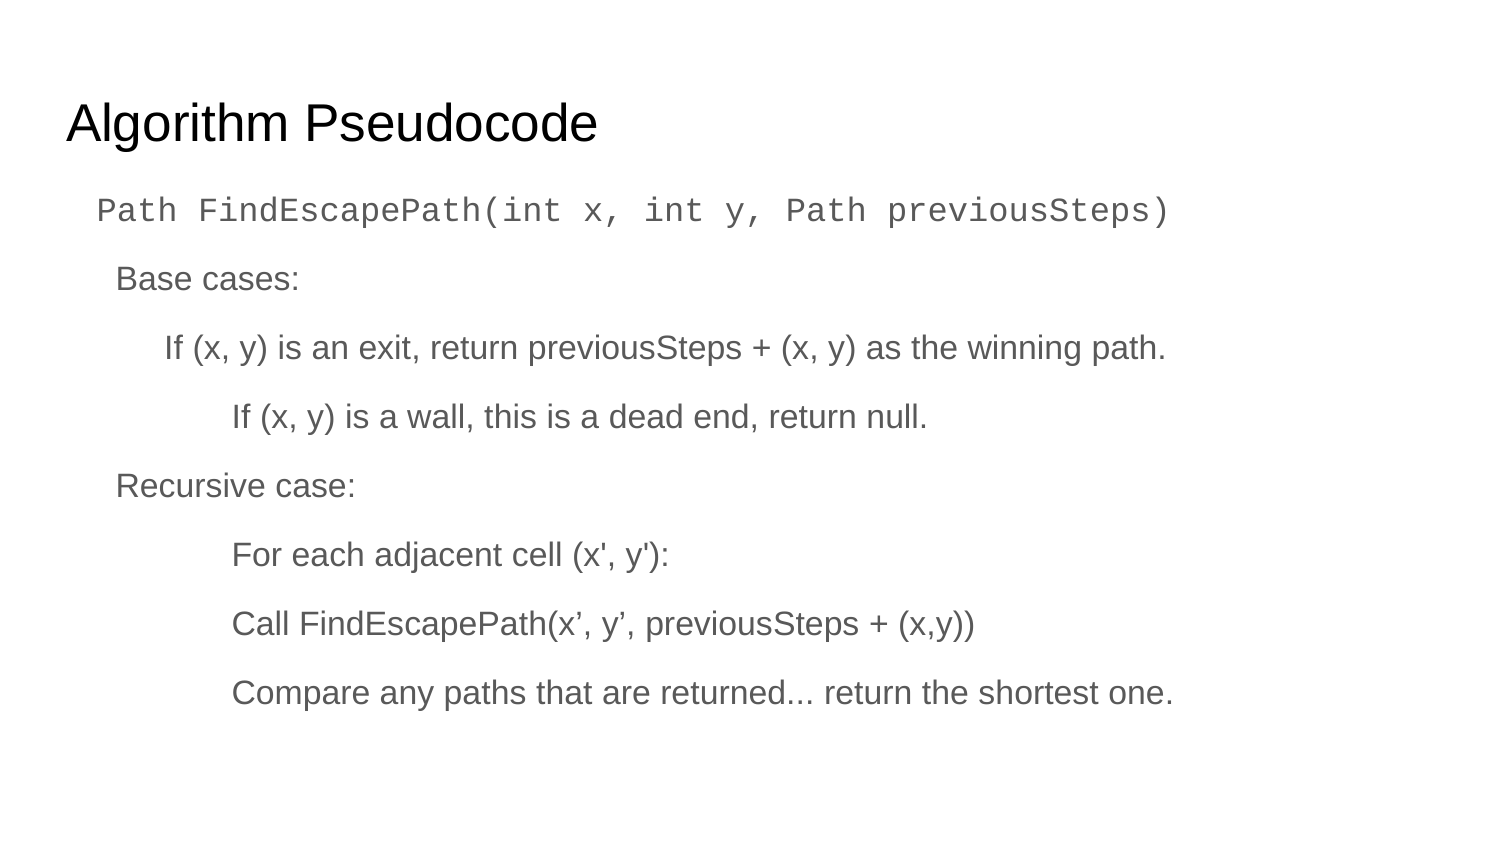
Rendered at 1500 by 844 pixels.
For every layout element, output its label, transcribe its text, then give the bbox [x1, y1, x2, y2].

list Path FindEscapePath(int x, int y, Path previousSteps) Base cases: If (x, y) is an exit, return previousSteps + (x, y) as the winning path. If (x, y) is a wall, this is a dead end, return null. Recursive case: For each adjacent cell (x', y'): Call FindEscapePath(x’, y’, previousSteps + (x,y)) Compare any paths that are returned... return the shortest one. [81, 166, 1480, 728]
title Algorithm Pseudocode [51, 72, 1449, 167]
